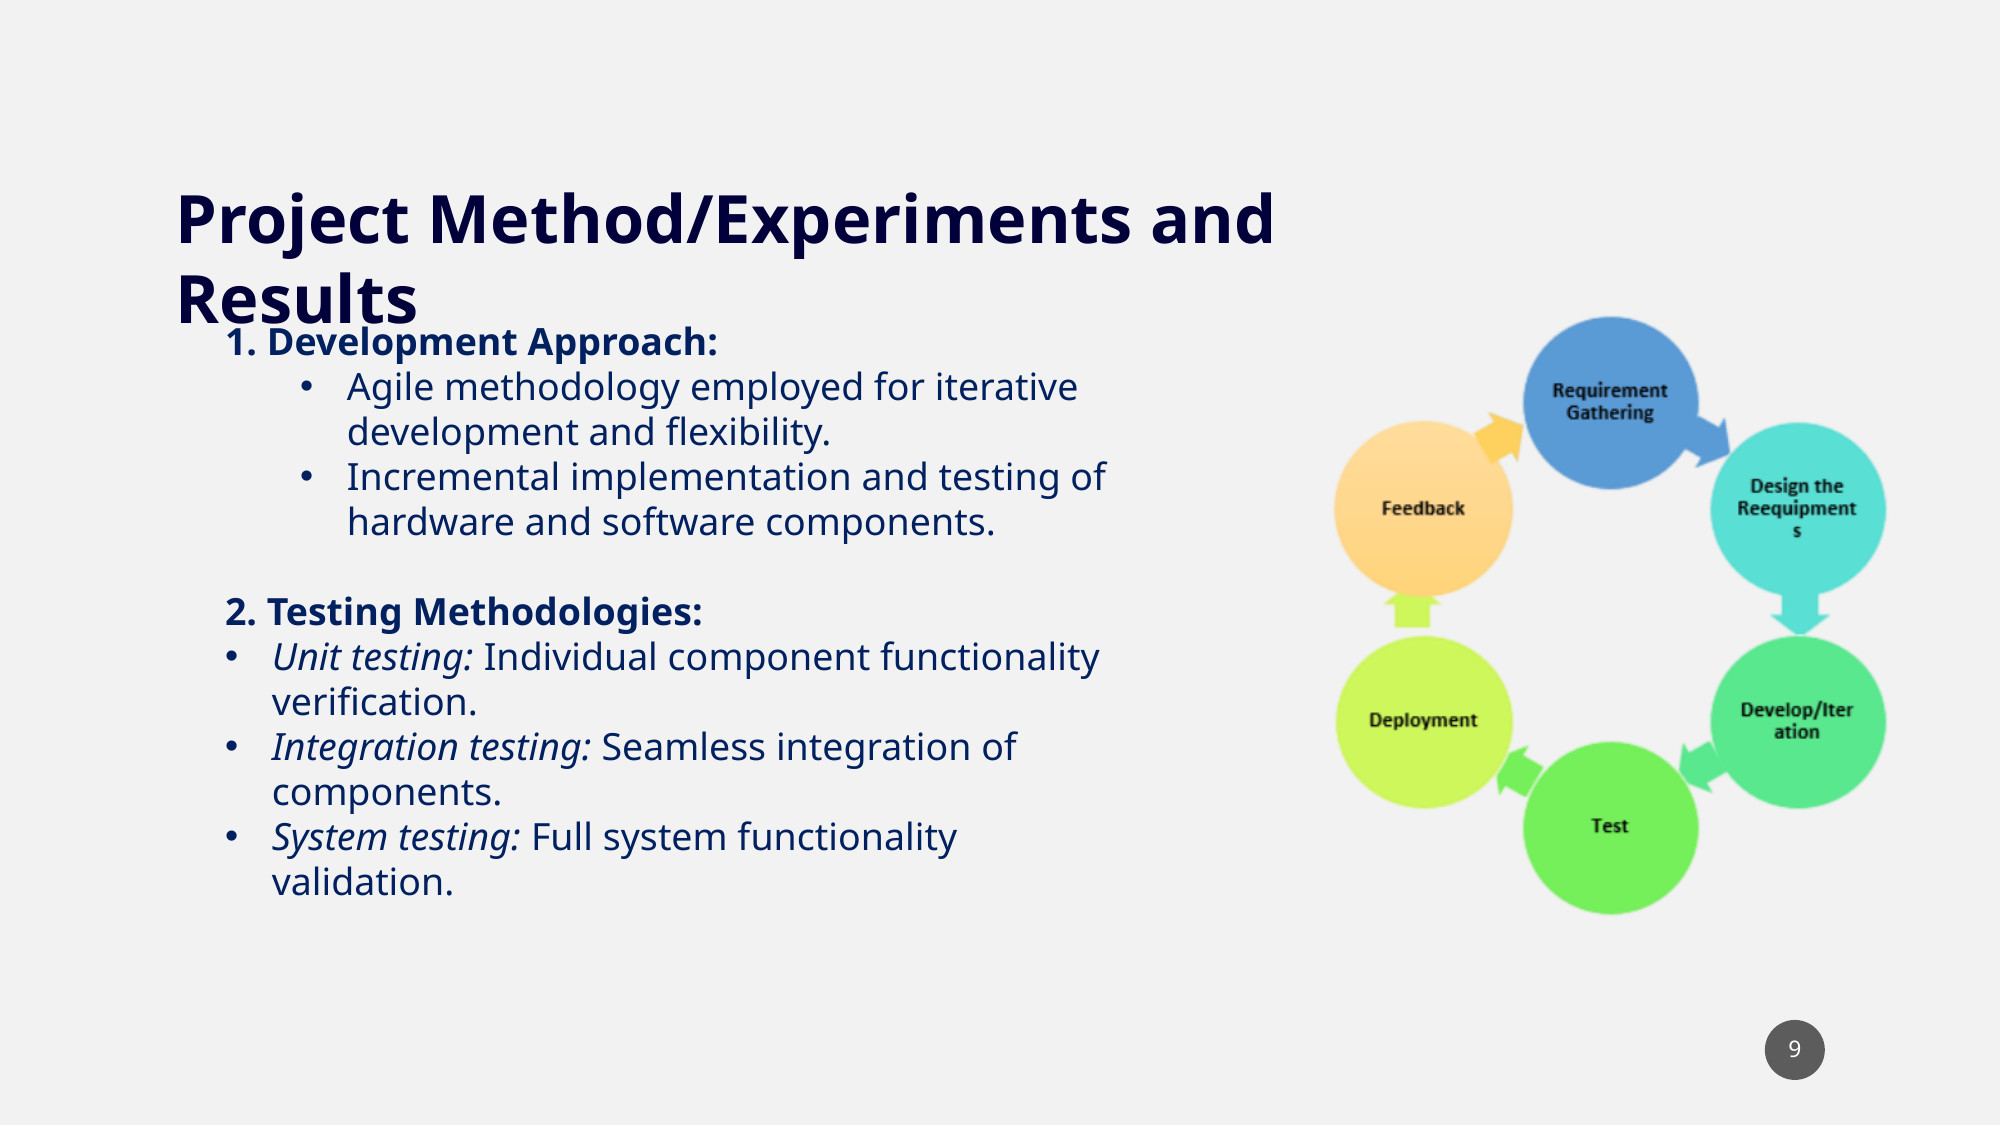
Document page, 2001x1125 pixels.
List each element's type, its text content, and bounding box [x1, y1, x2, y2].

text_box 1. Development Approach: Agile methodology employed for iterative development and flexibility. Incremental implementation and testing of hardware and software components. 2. Testing Methodologies: Unit testing: Individual component functionality verification. Integration testing: Seamless integration of components. System testing: Full system functionality validation. [135, 265, 1135, 956]
slide_number 9 [1764, 1019, 1825, 1080]
picture [1324, 305, 1900, 922]
text_box Project Method/Experiments and Results [160, 169, 1516, 345]
